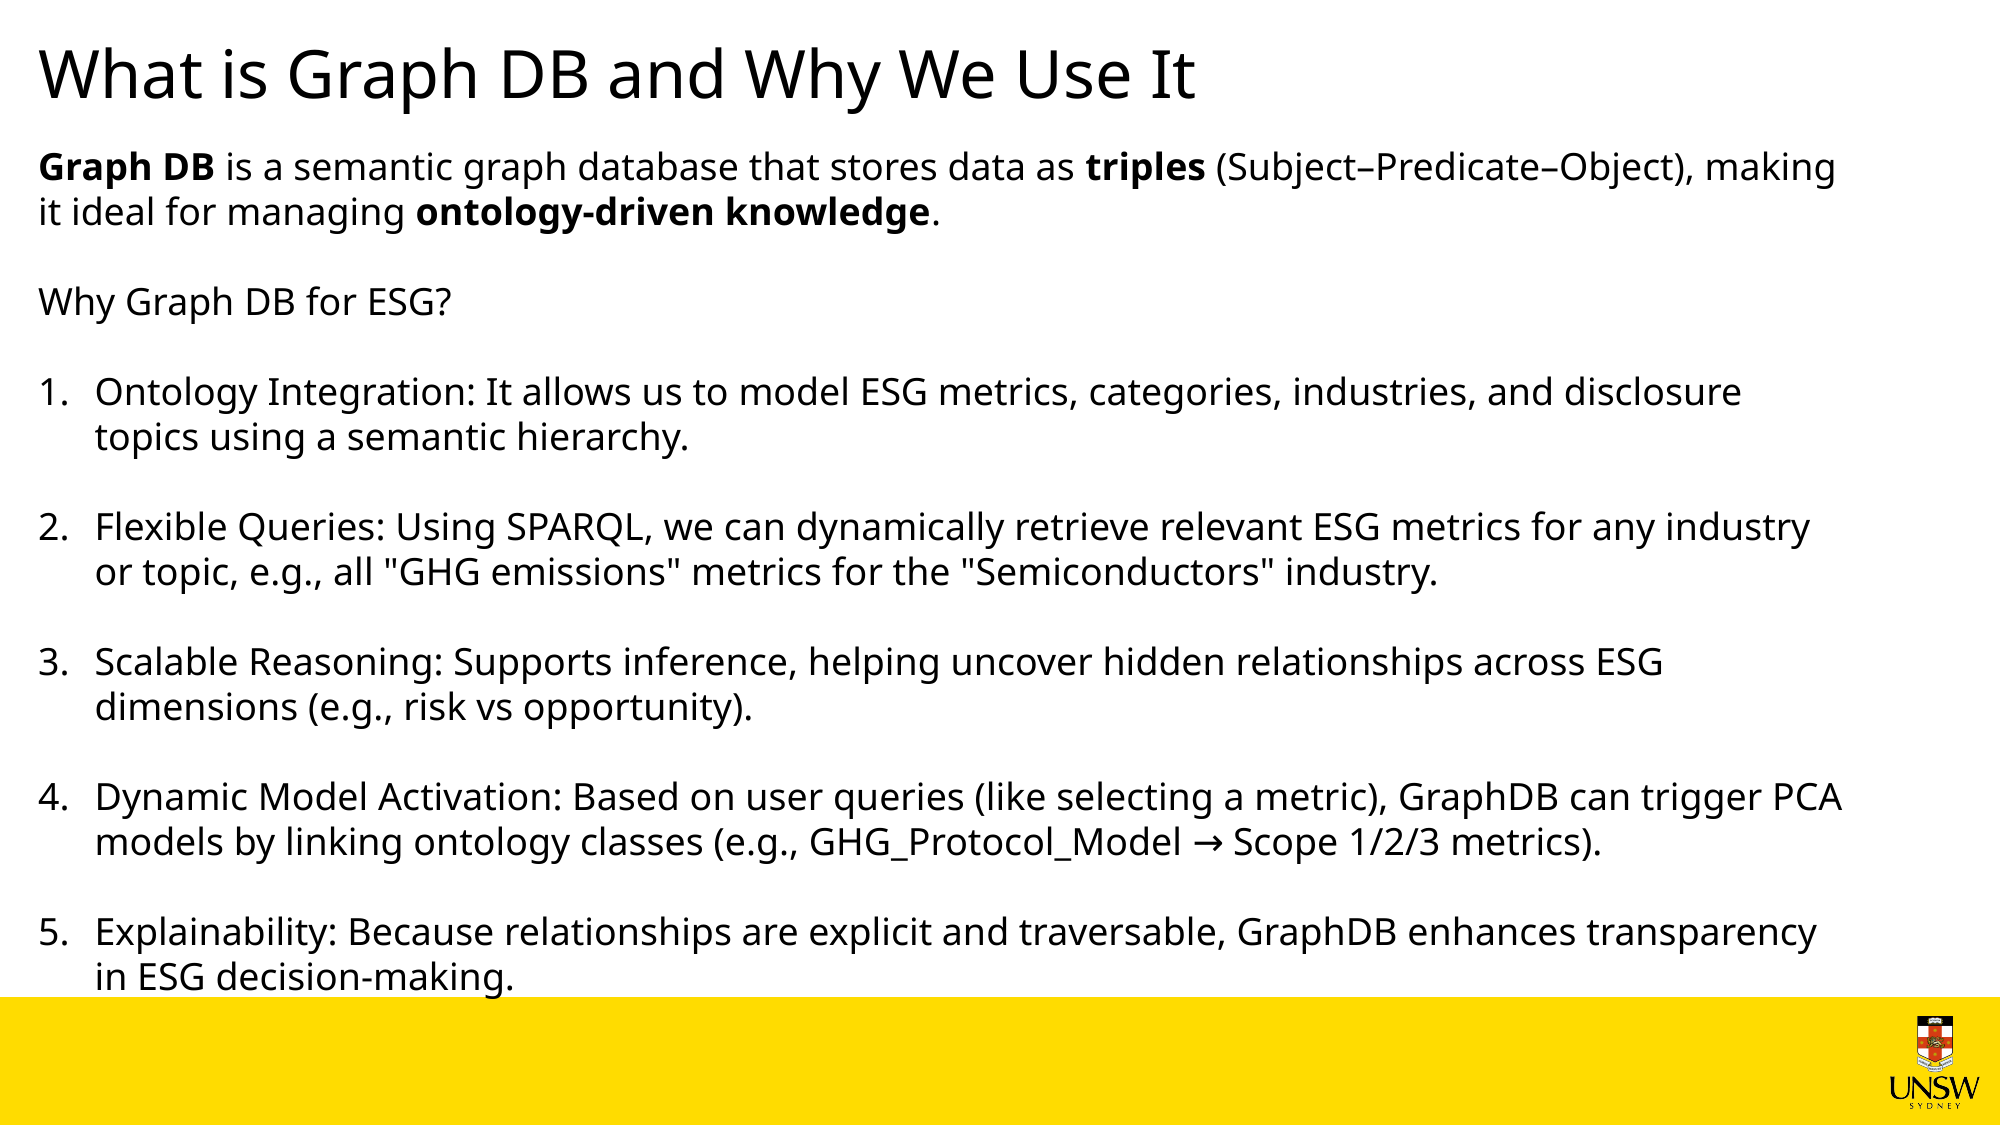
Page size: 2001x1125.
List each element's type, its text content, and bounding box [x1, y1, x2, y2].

title What is Graph DB and Why We Use It [23, 39, 1567, 116]
text_box Graph DB is a semantic graph database that stores data as triples (Subject–Predicate–Object), making it ideal for managing ontology-driven knowledge. Why Graph DB for ESG? Ontology Integration: It allows us to model ESG metrics, categories, industries, and disclosure topics using a semantic hierarchy. Flexible Queries: Using SPARQL, we can dynamically retrieve relevant ESG metrics for any industry or topic, e.g., all "GHG emissions" metrics for the "Semiconductors" industry. Scalable Reasoning: Supports inference, helping uncover hidden relationships across ESG dimensions (e.g., risk vs opportunity). Dynamic Model Activation: Based on user queries (like selecting a metric), GraphDB can trigger PCA models by linking ontology classes (e.g., GHG_Protocol_Model → Scope 1/2/3 metrics). Explainability: Because relationships are explicit and traversable, GraphDB enhances transparency in ESG decision-making. [23, 135, 1860, 1006]
picture [1890, 1016, 1980, 1109]
